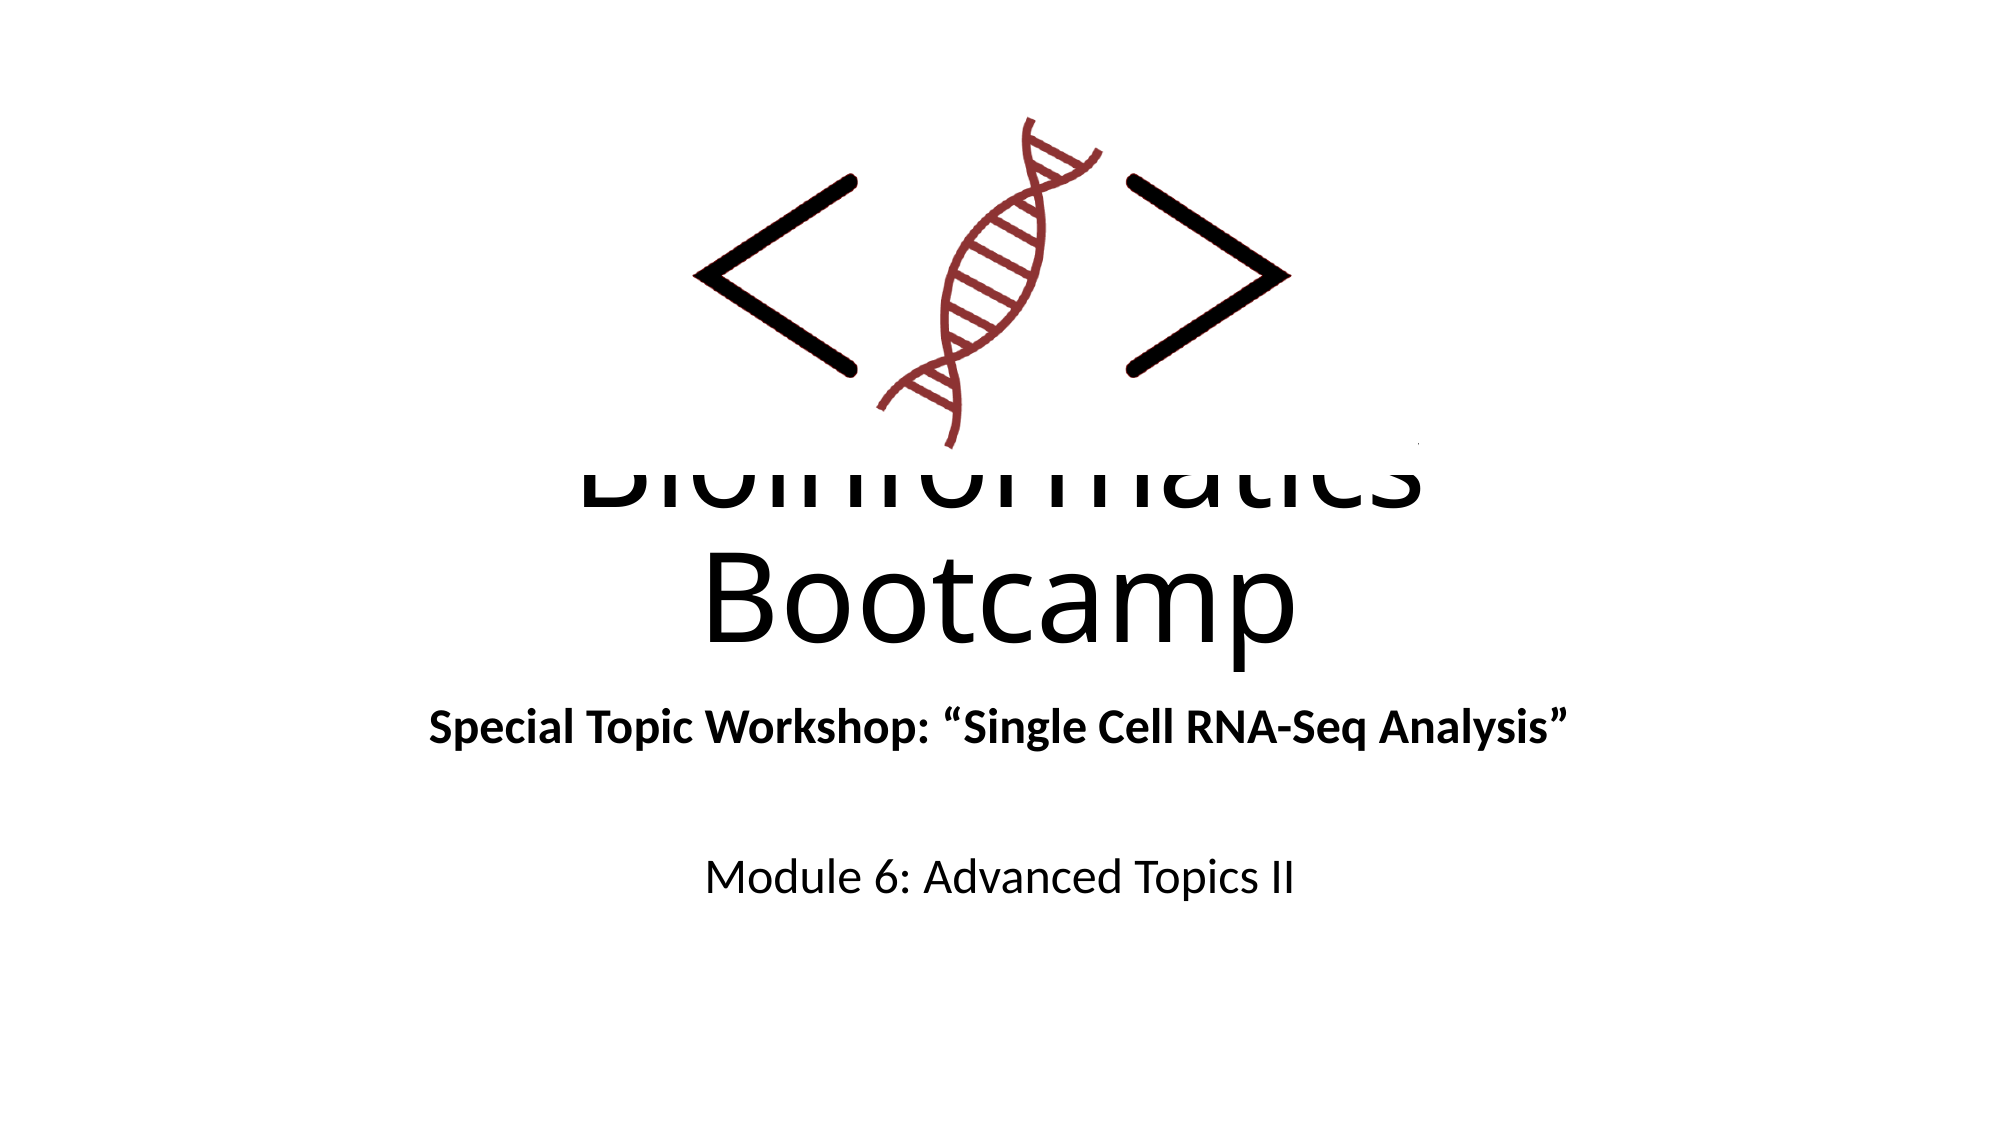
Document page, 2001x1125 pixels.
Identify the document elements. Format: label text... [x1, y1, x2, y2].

picture [581, 82, 1419, 475]
title Bioinformatics Bootcamp [249, 285, 1750, 678]
subtitle Special Topic Workshop: “Single Cell RNA-Seq Analysis” Module 6: Advanced Topics II [249, 692, 1750, 1067]
